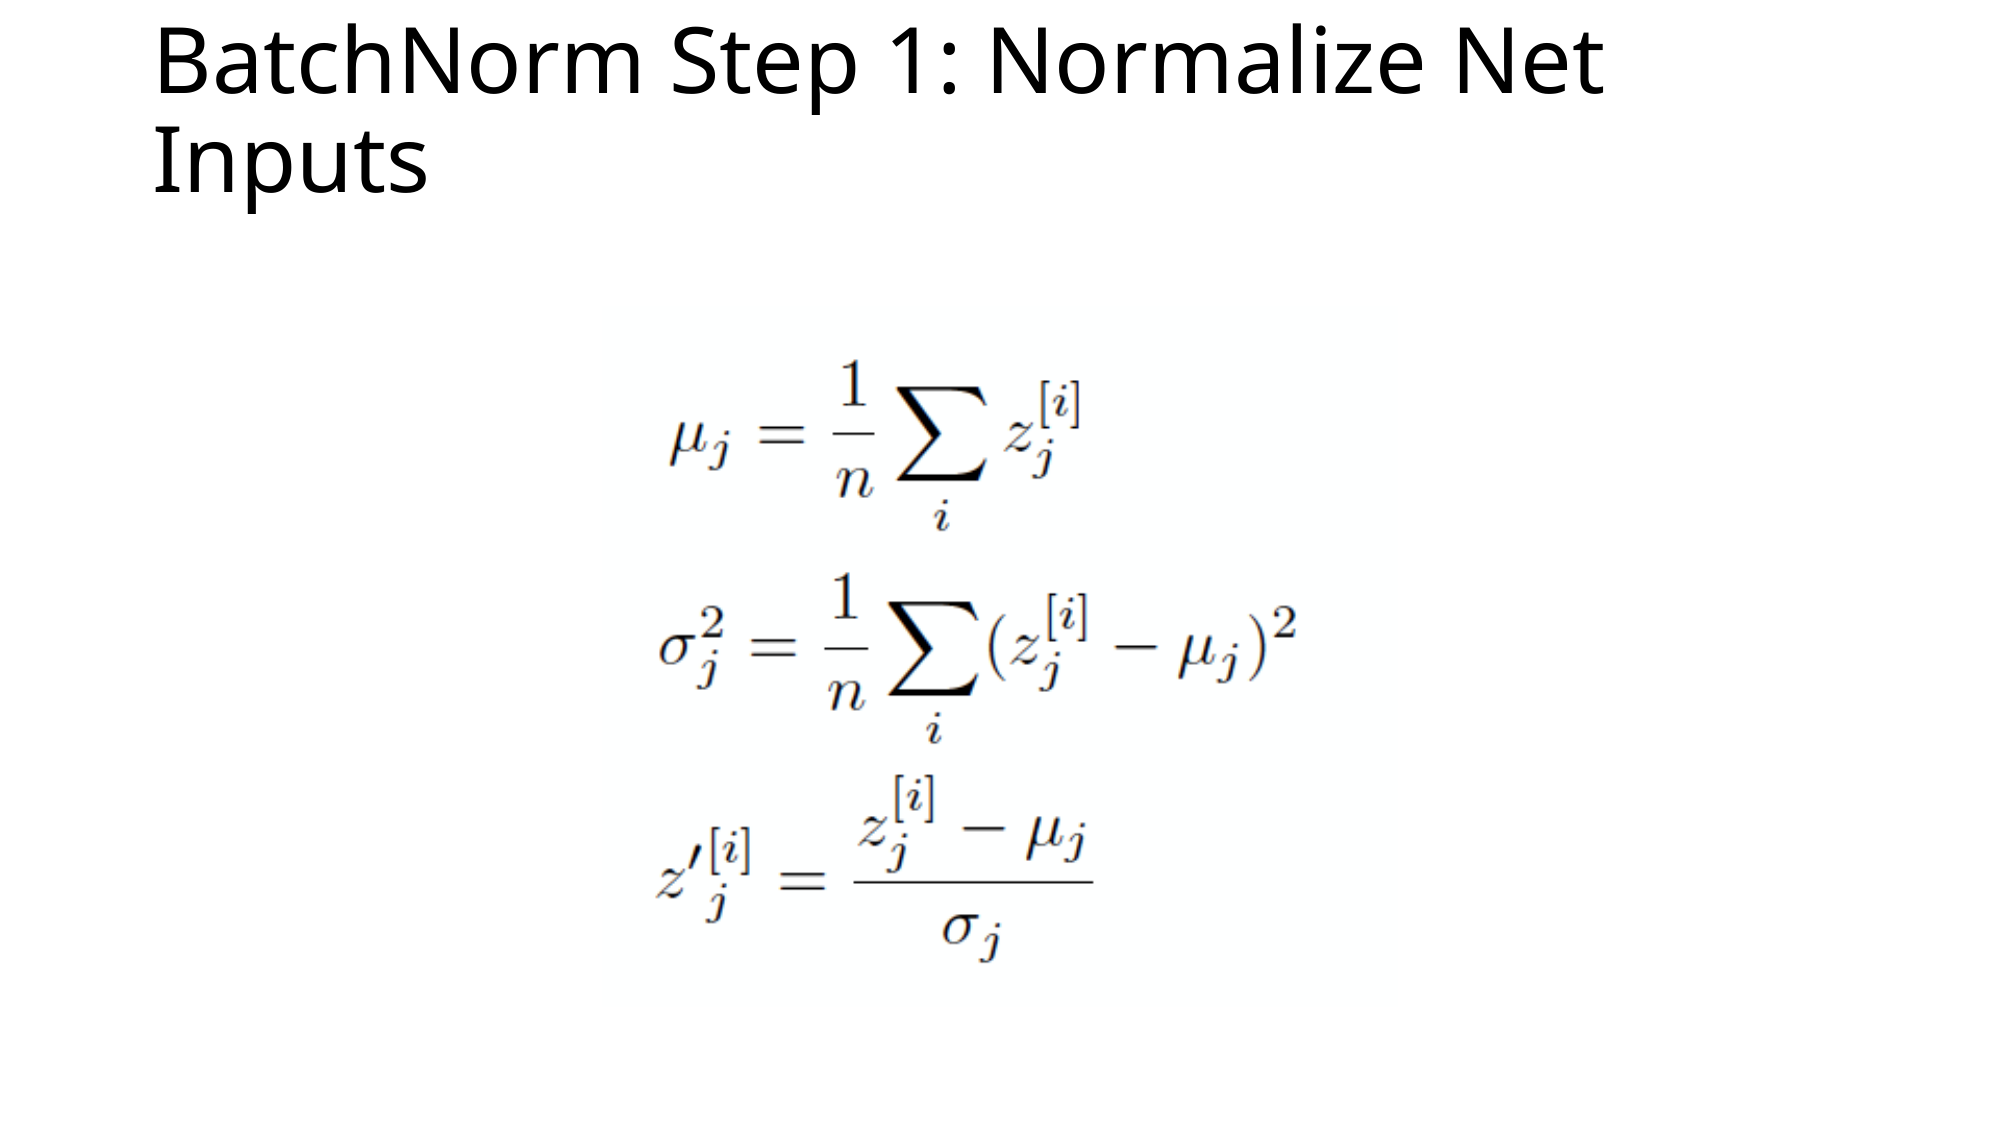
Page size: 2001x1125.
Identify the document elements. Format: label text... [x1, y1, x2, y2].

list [601, 306, 1398, 1007]
title BatchNorm Step 1: Normalize Net Inputs [137, 59, 1863, 278]
